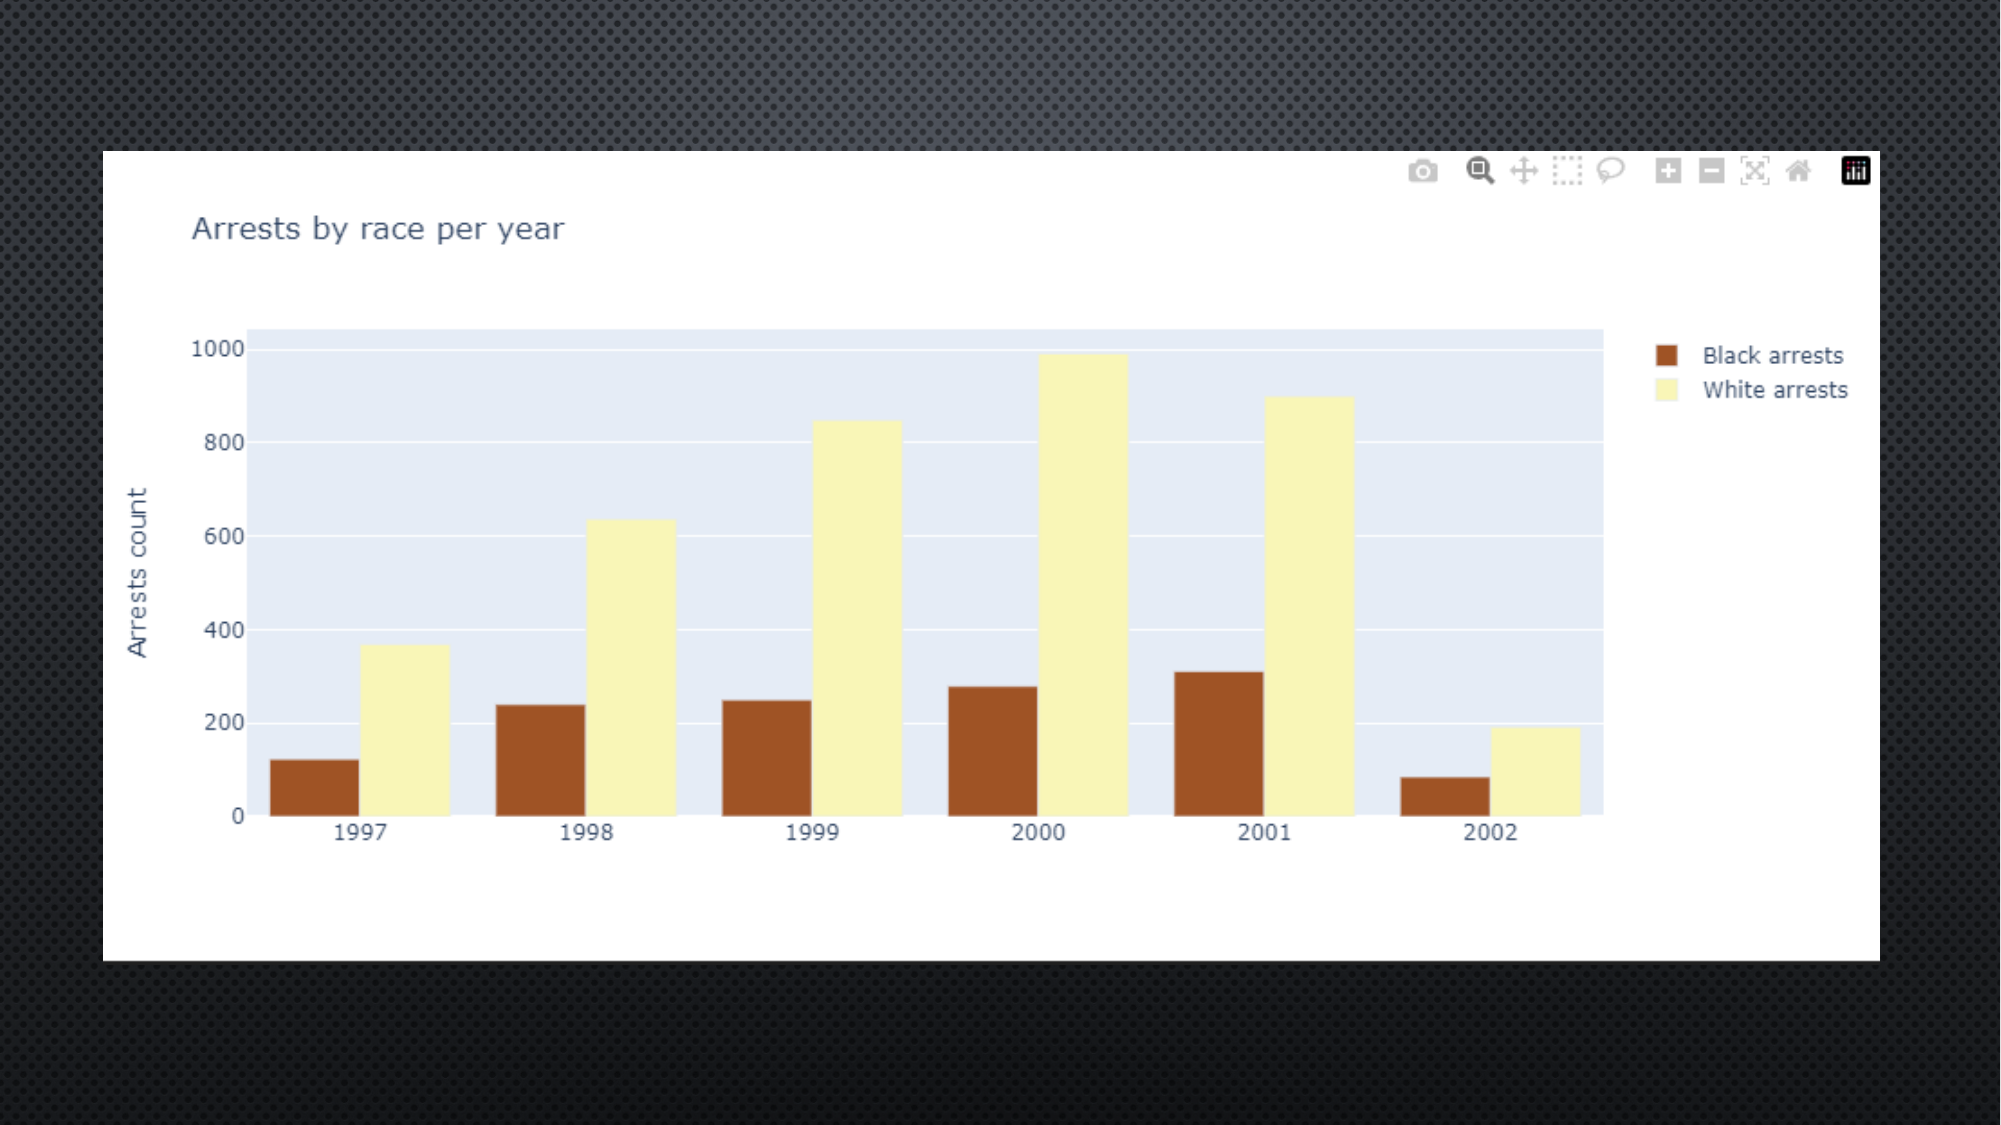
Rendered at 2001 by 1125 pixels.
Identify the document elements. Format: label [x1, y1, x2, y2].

picture [103, 151, 1880, 966]
